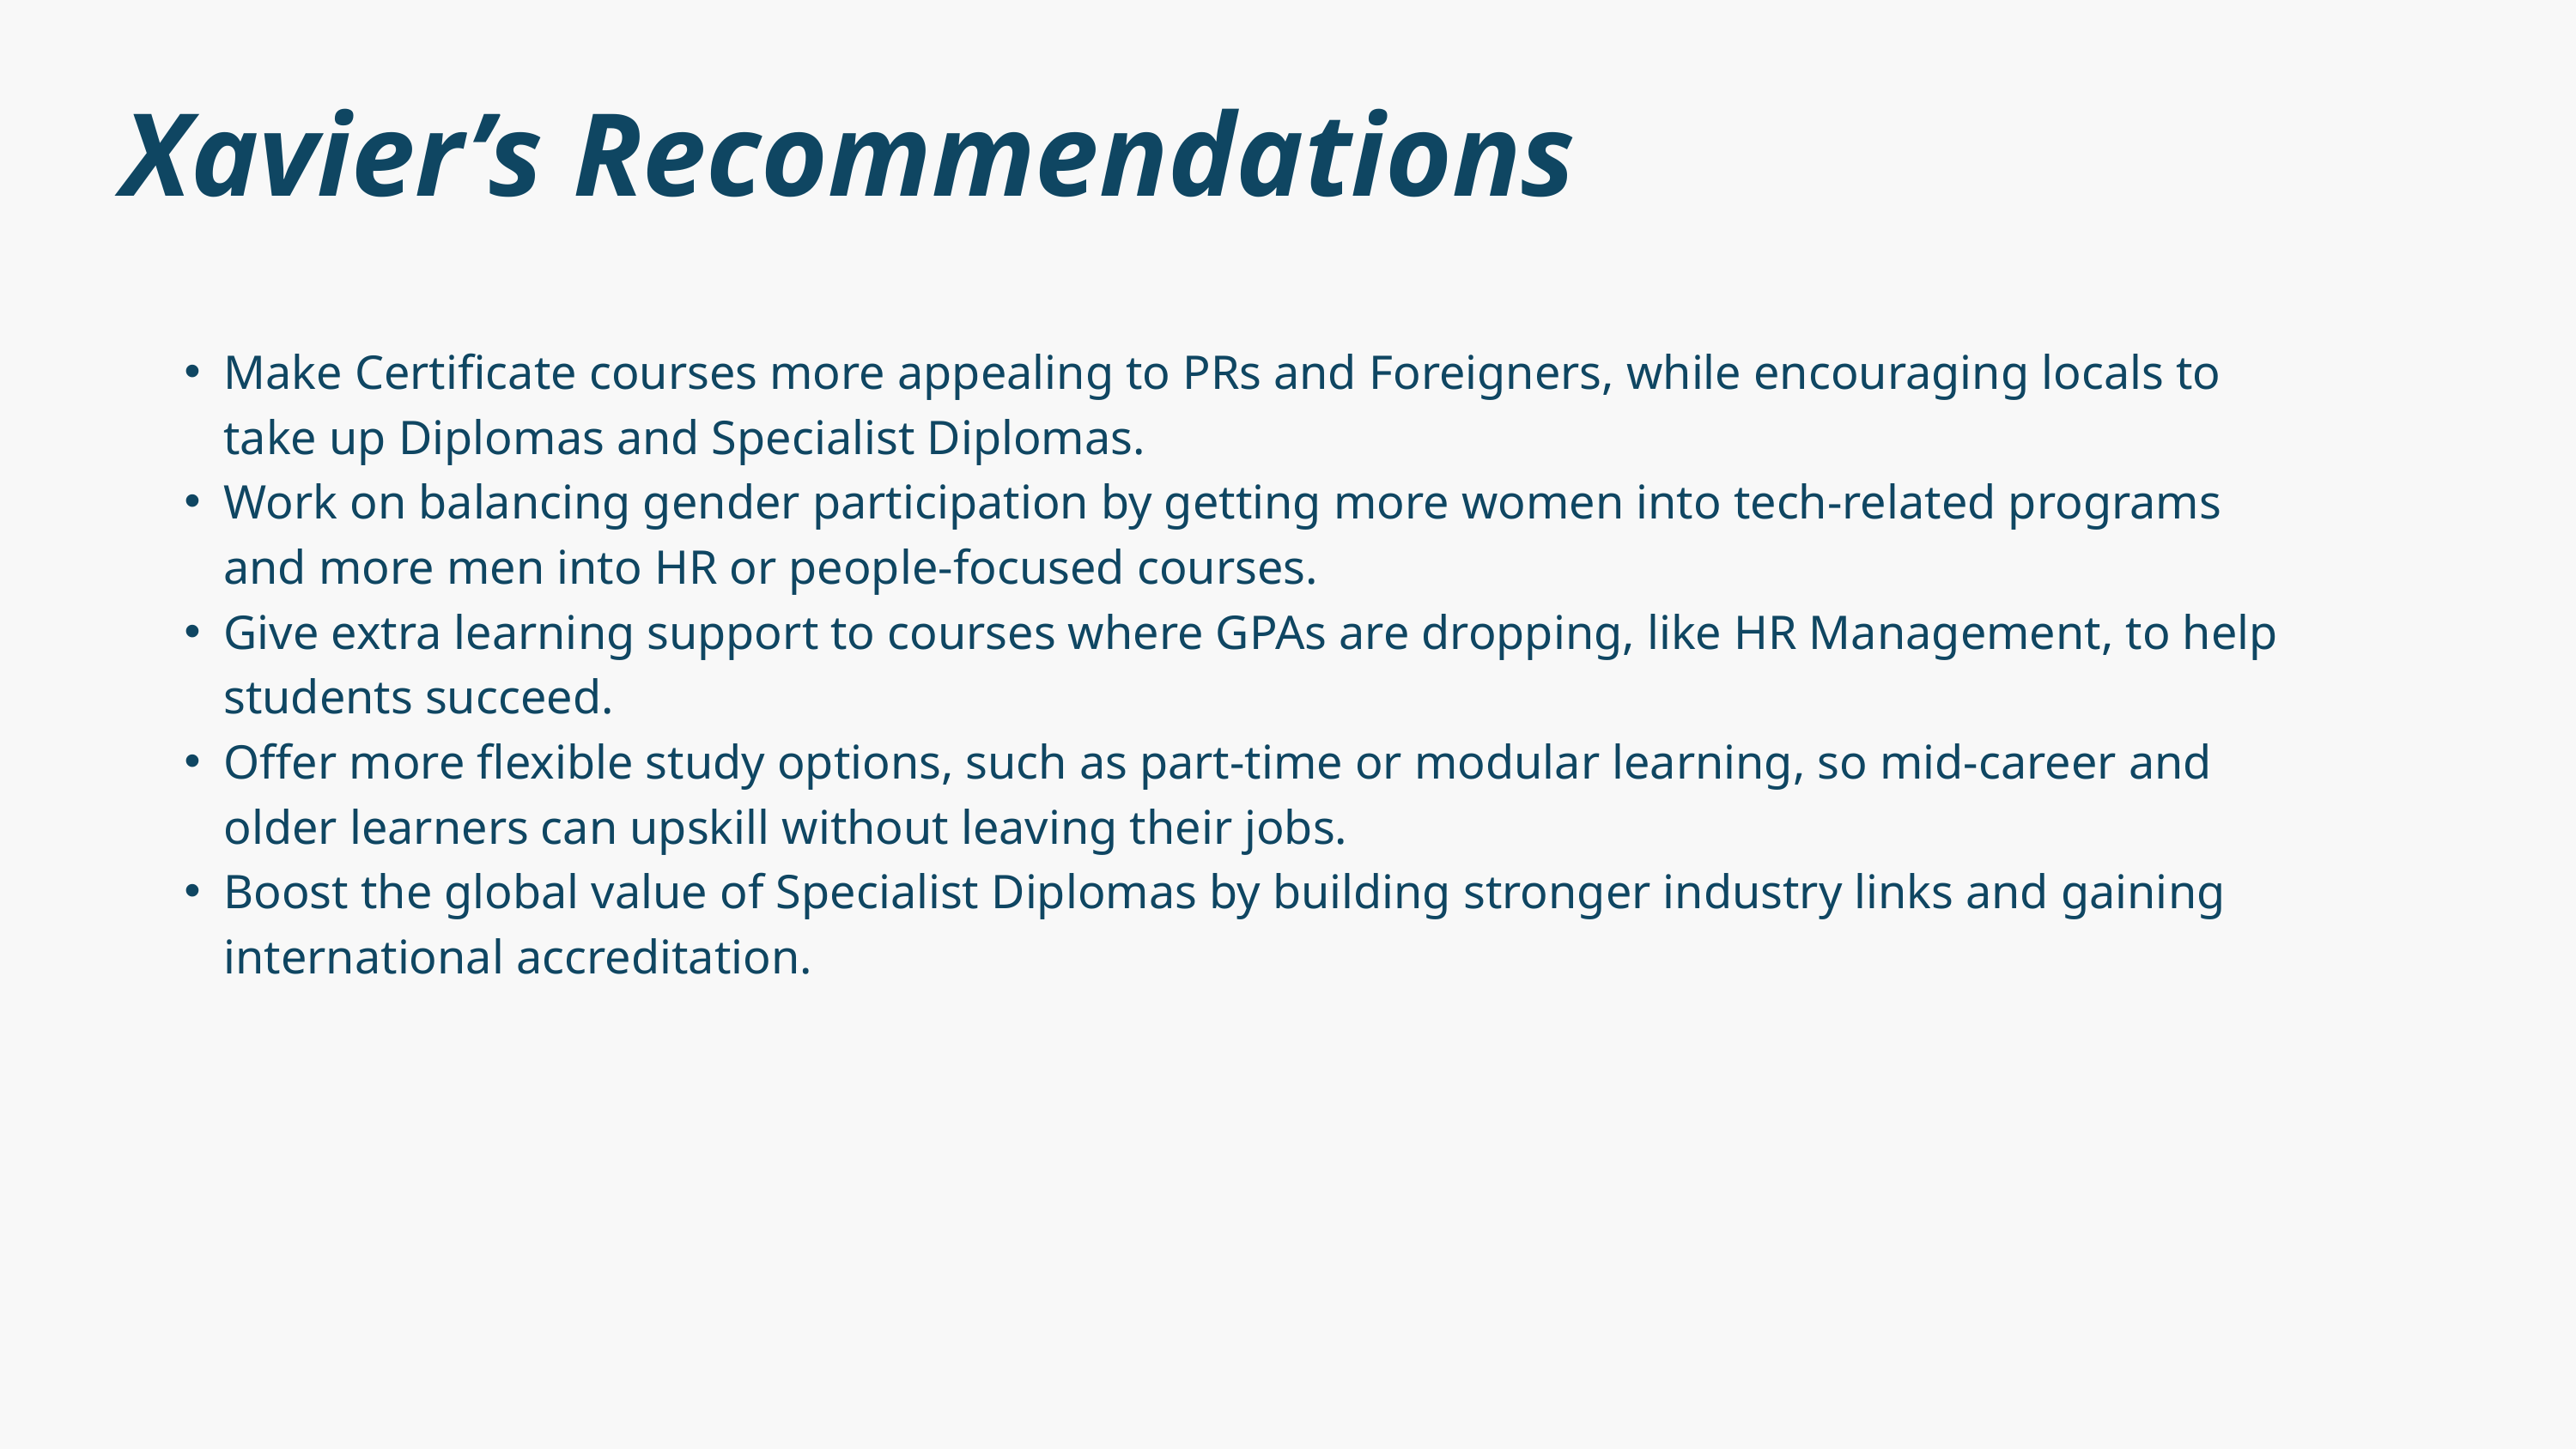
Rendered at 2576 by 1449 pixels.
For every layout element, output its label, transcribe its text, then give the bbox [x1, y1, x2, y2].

text_box Xavier’s Recommendations [121, 58, 1965, 220]
text_box Make Certificate courses more appealing to PRs and Foreigners, while encouraging locals to take up Diplomas and Specialist Diplomas. Work on balancing gender participation by getting more women into tech-related programs and more men into HR or people-focused courses. Give extra learning support to courses where GPAs are dropping, like HR Management, to help students succeed. Offer more flexible study options, such as part-time or modular learning, so mid-career and older learners can upskill without leaving their jobs. Boost the global value of Specialist Diplomas by building stronger industry links and gaining international accreditation. [144, 268, 2301, 984]
